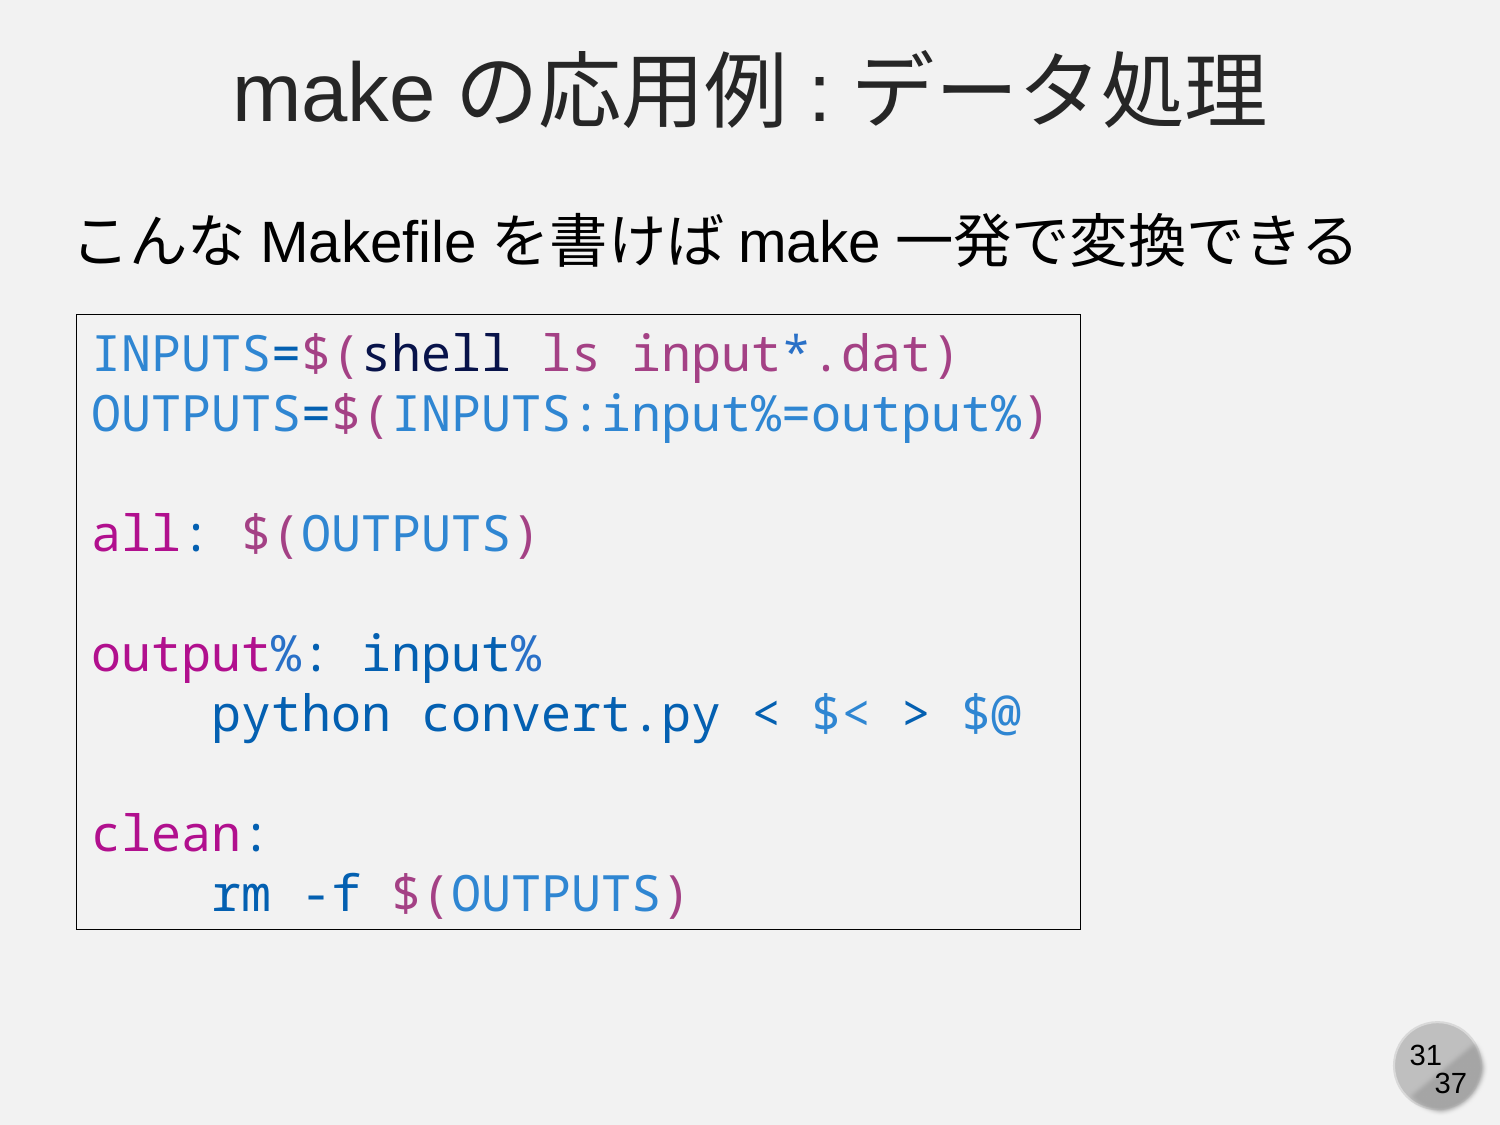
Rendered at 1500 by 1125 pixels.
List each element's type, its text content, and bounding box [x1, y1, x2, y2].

text_box こんなMakefileを書けばmake一発で変換できる [56, 196, 1375, 281]
text_box INPUTS=$(shell ls input*.dat) OUTPUTS=$(INPUTS:input%=output%) all: $(OUTPUTS) output%: input% python convert.py < $< > $@ clean: rm -f $(OUTPUTS) [76, 314, 1081, 930]
list makeの応用例:データ処理 [0, 31, 1500, 155]
